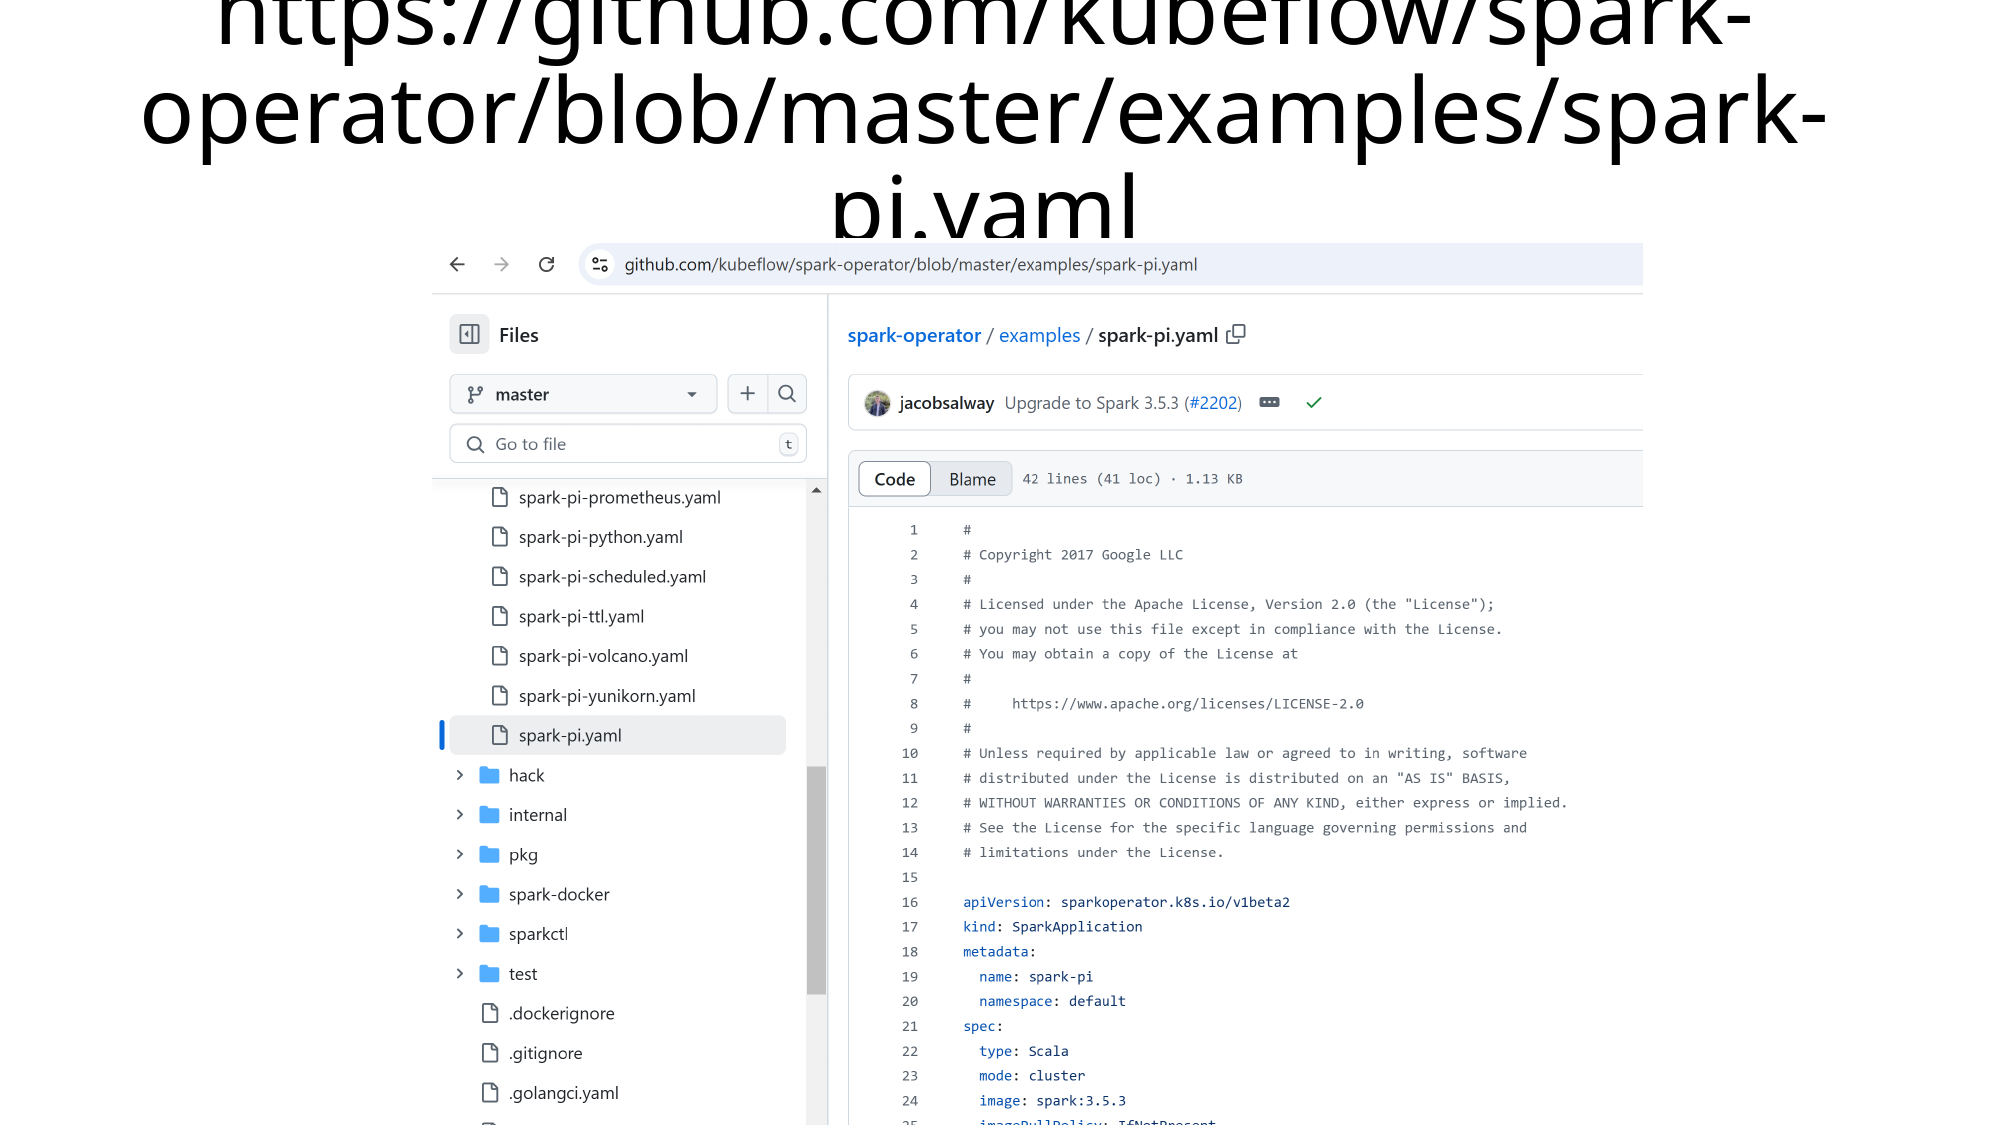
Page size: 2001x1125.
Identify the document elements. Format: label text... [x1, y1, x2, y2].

title https://github.com/kubeflow/spark-operator/blob/master/examples/spark-pi.yaml [6, 0, 1964, 228]
picture [432, 238, 1643, 1125]
